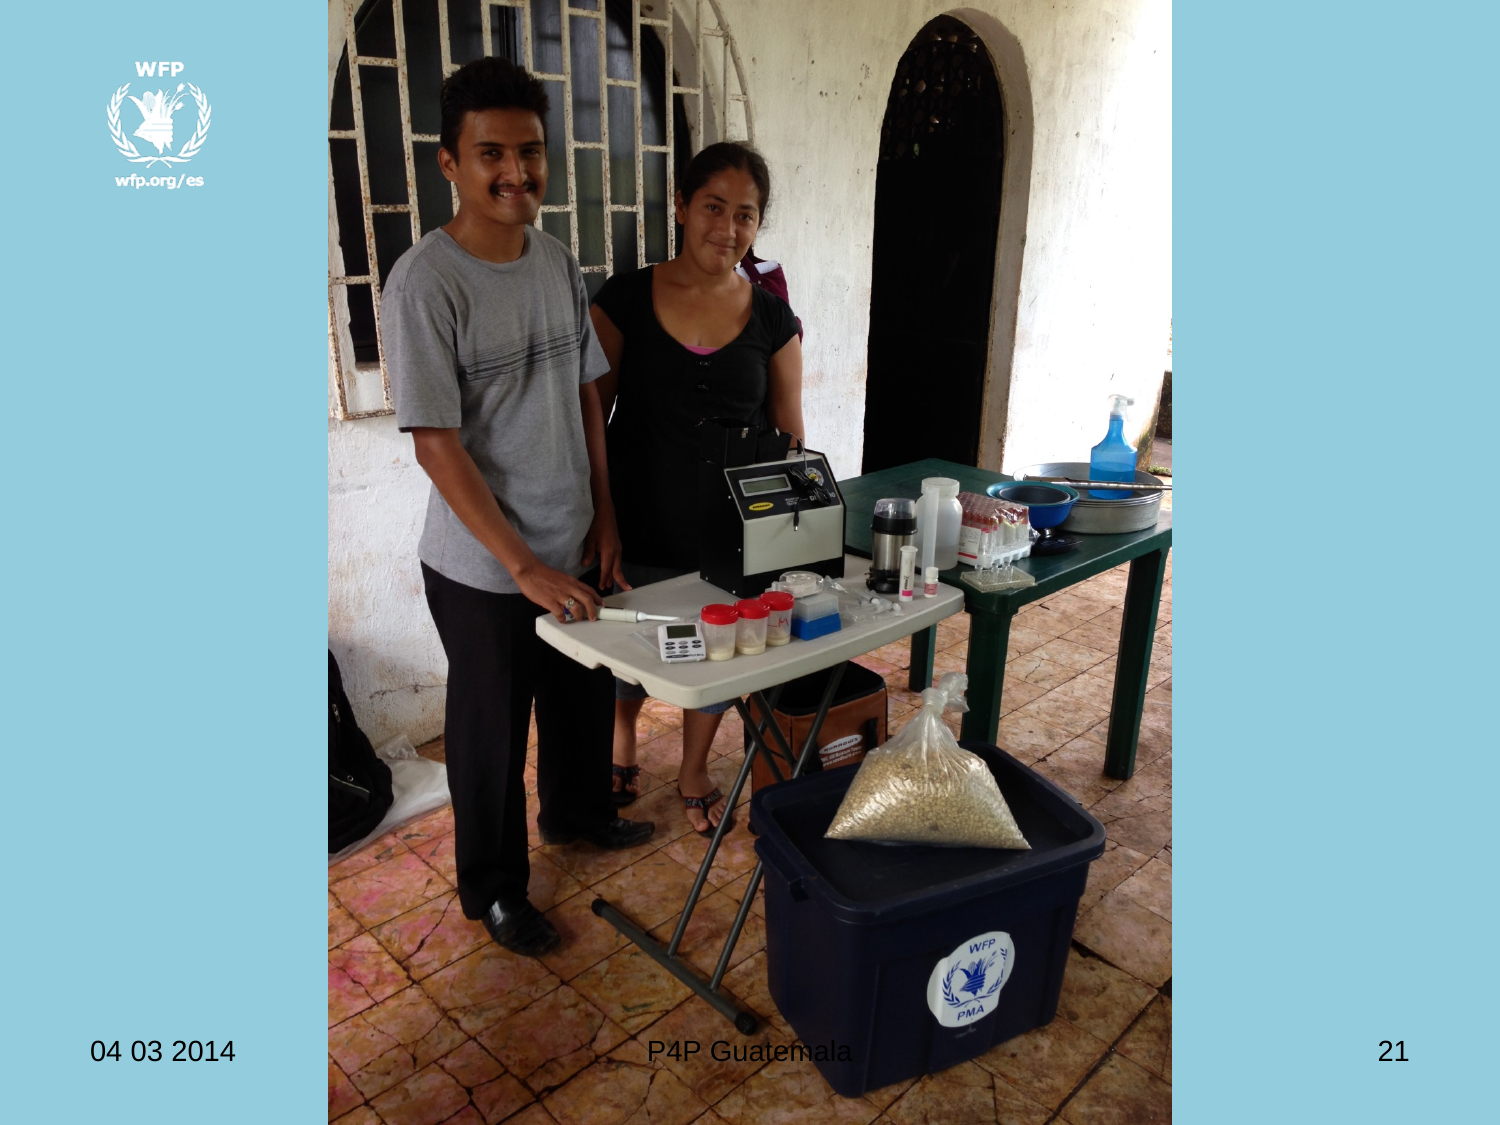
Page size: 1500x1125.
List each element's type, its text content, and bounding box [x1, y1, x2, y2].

slide_number 21 [1176, 1024, 1425, 1103]
picture [327, 0, 1173, 1125]
slide_number 04 03 2014 [75, 1024, 322, 1103]
picture [64, 30, 254, 221]
